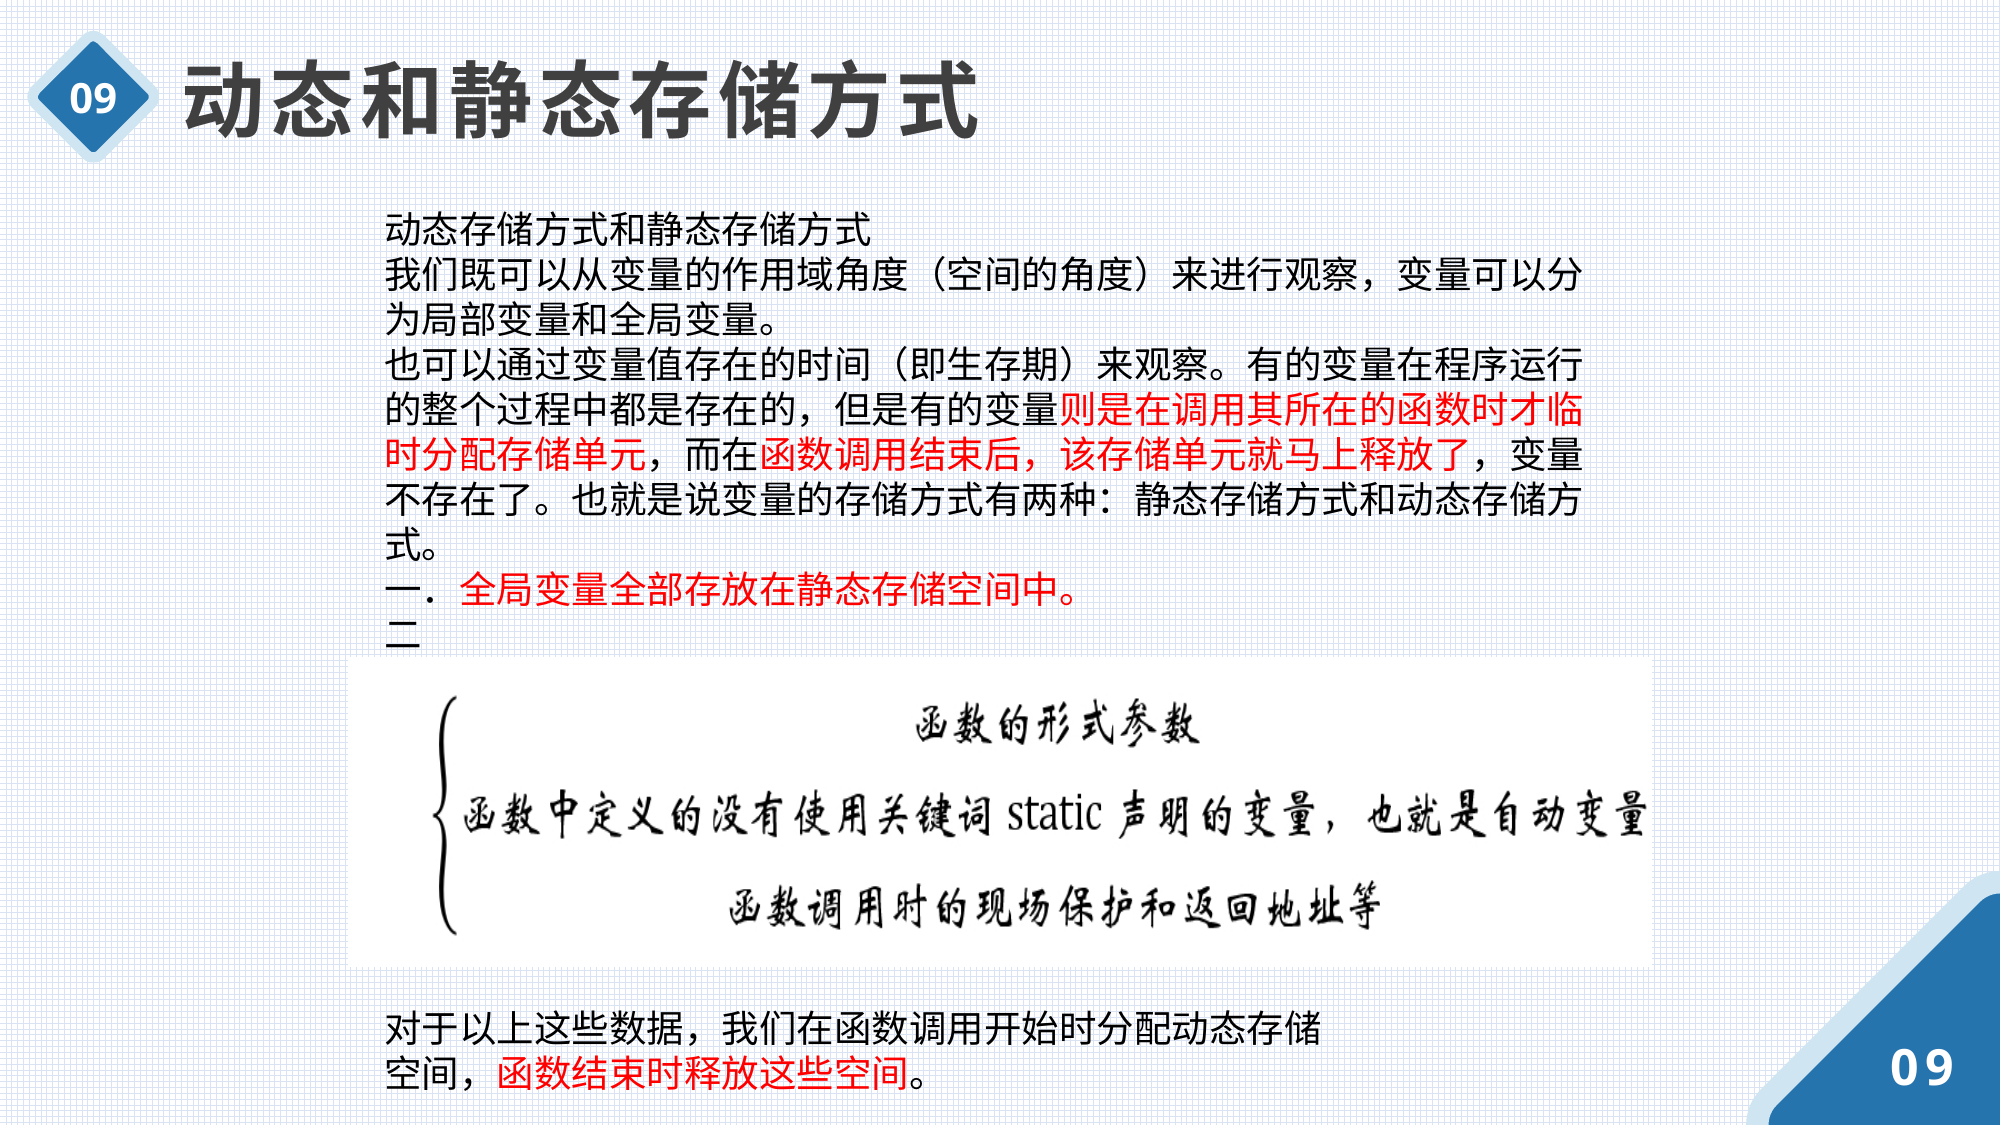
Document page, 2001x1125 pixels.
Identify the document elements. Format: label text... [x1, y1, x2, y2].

text_box [1756, 881, 2000, 1125]
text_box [40, 41, 1056, 158]
text_box 09 [1840, 1028, 2000, 1103]
picture [348, 657, 1652, 967]
text_box 对于以上这些数据，我们在函数调用开始时分配动态存储空间，函数结束时释放这些空间。 [369, 967, 1366, 1103]
text_box 动态存储方式和静态存储方式 我们既可以从变量的作用域角度（空间的角度）来进行观察，变量可以分为局部变量和全局变量。 也可以通过变量值存在的时间（即生存期）来观察。有的变量在程序运行的整个过程中都是存在的，但是有的变量则是在调用其所在的函数时才临时分配存储单元，而在函数调用结束后，该存储单元就马上释放了，变量不存在了。也就是说变量的存储方式有两种：静态存储方式和动态存储方式。 一．全局变量全部存放在静态存储空间中。 二 [369, 199, 1631, 657]
